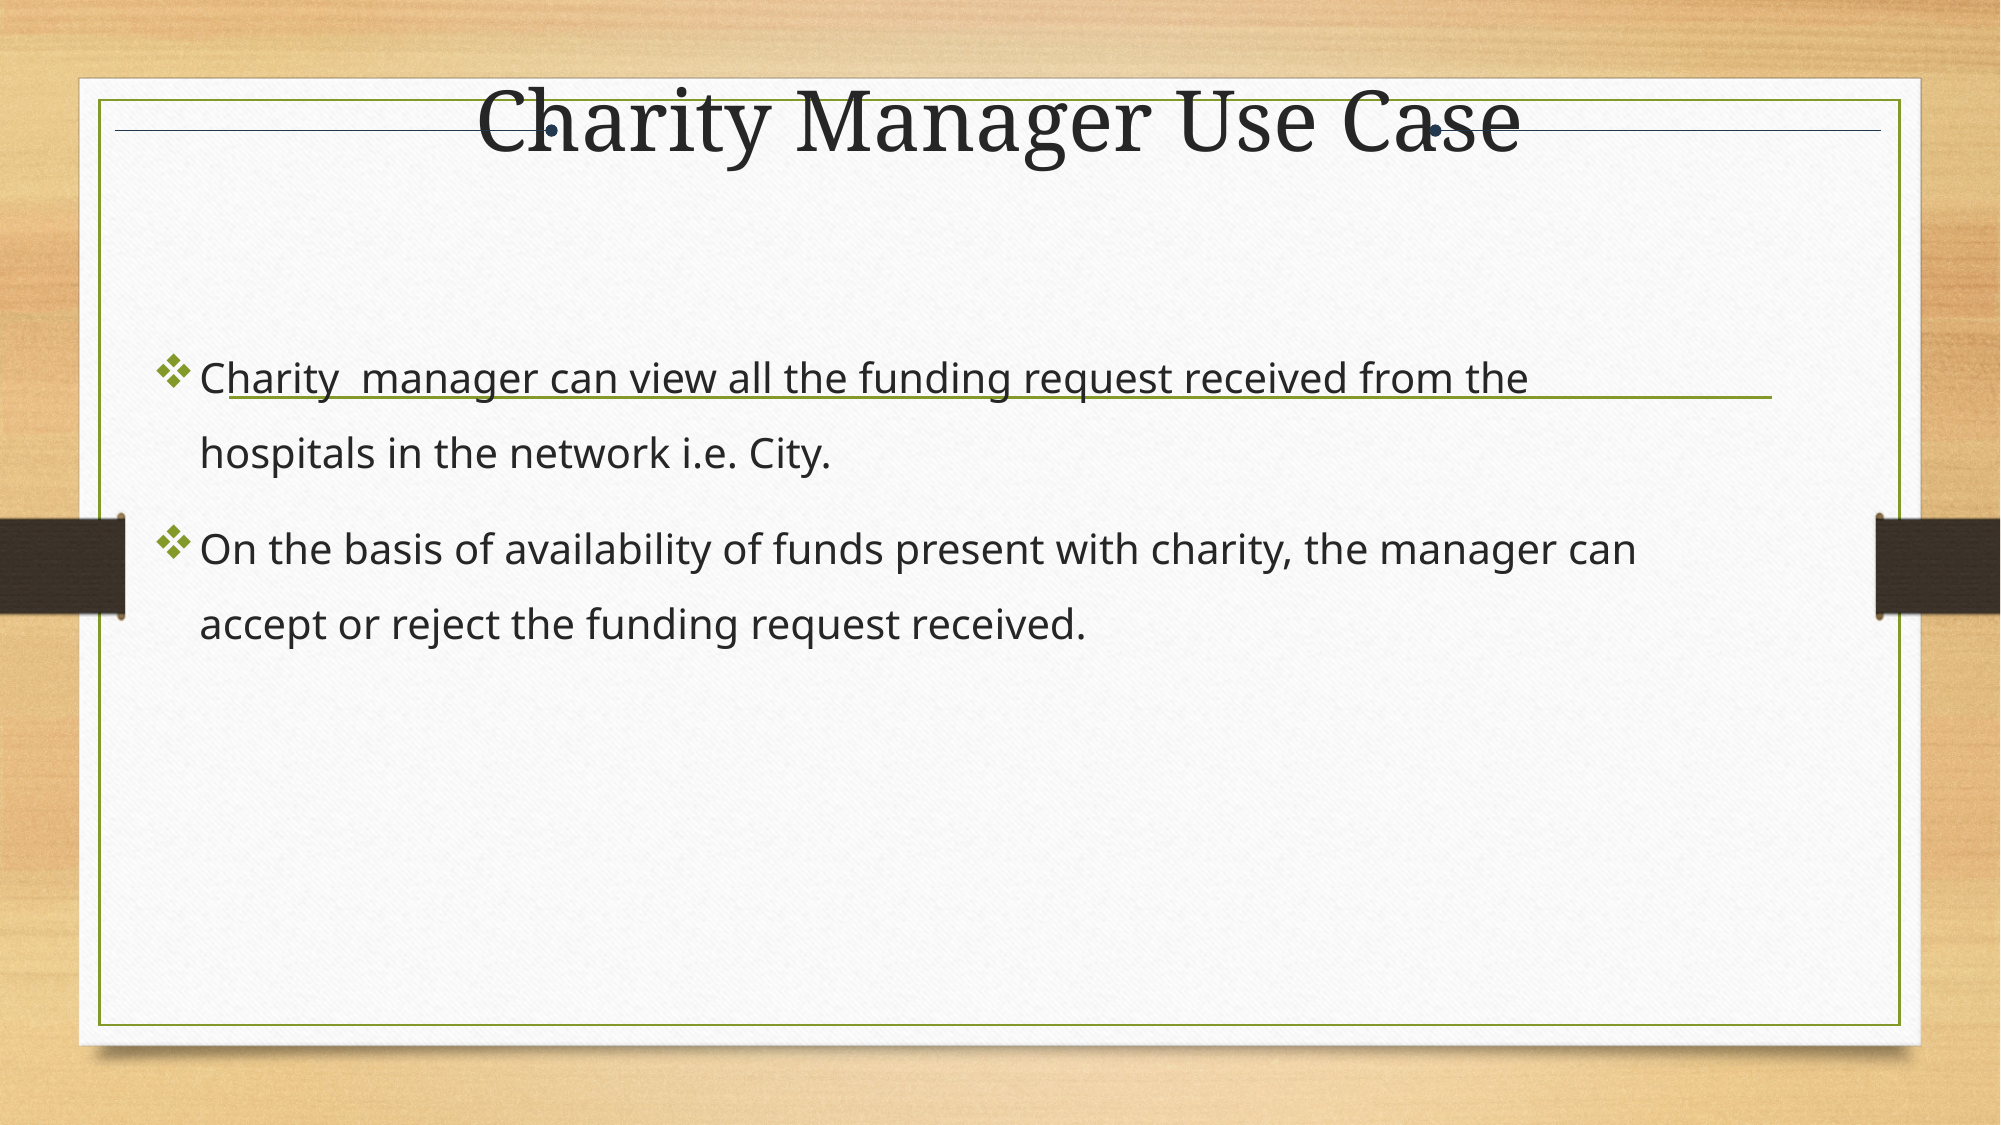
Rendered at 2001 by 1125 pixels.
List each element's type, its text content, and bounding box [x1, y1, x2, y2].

title Charity Manager Use Case [137, 59, 1863, 177]
picture [0, 0, 2001, 1125]
list Charity manager can view all the funding request received from the hospitals in the network i.e. City. On the basis of availability of funds present with charity, the manager can accept or reject the funding request received. [137, 319, 1685, 790]
